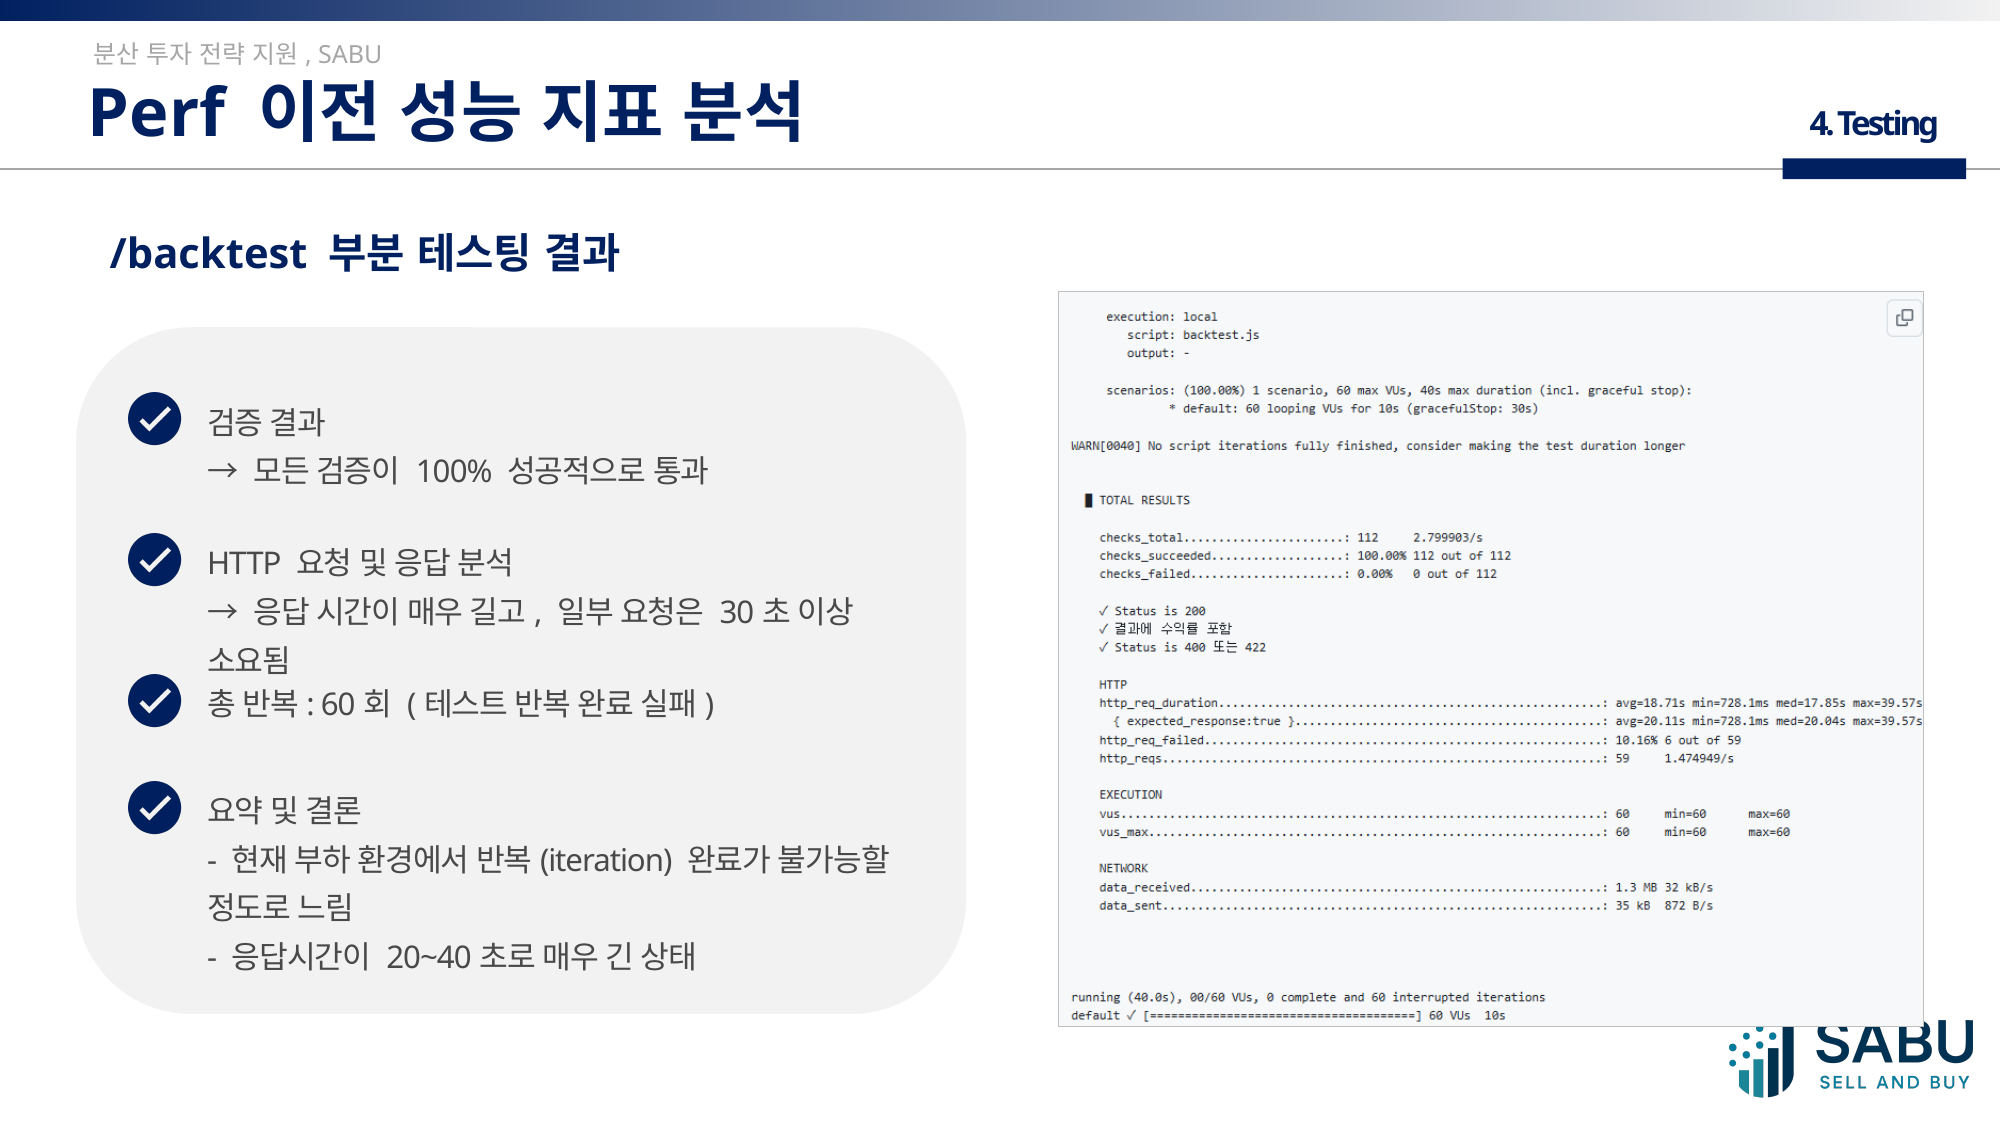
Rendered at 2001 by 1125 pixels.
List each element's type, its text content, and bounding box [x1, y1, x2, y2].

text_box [121, 773, 914, 973]
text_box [121, 526, 907, 627]
text_box 분산 투자 전략 지원, SABU [94, 38, 407, 69]
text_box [121, 385, 907, 487]
picture [1057, 290, 1973, 1098]
text_box [74, 325, 968, 1016]
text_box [121, 666, 907, 734]
text_box /backtest 부분 테스팅 결과 [109, 226, 831, 277]
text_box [1769, 101, 1979, 180]
text_box Perf 이전 성능 지표 분석 [87, 70, 809, 151]
text_box [0, 0, 2000, 22]
